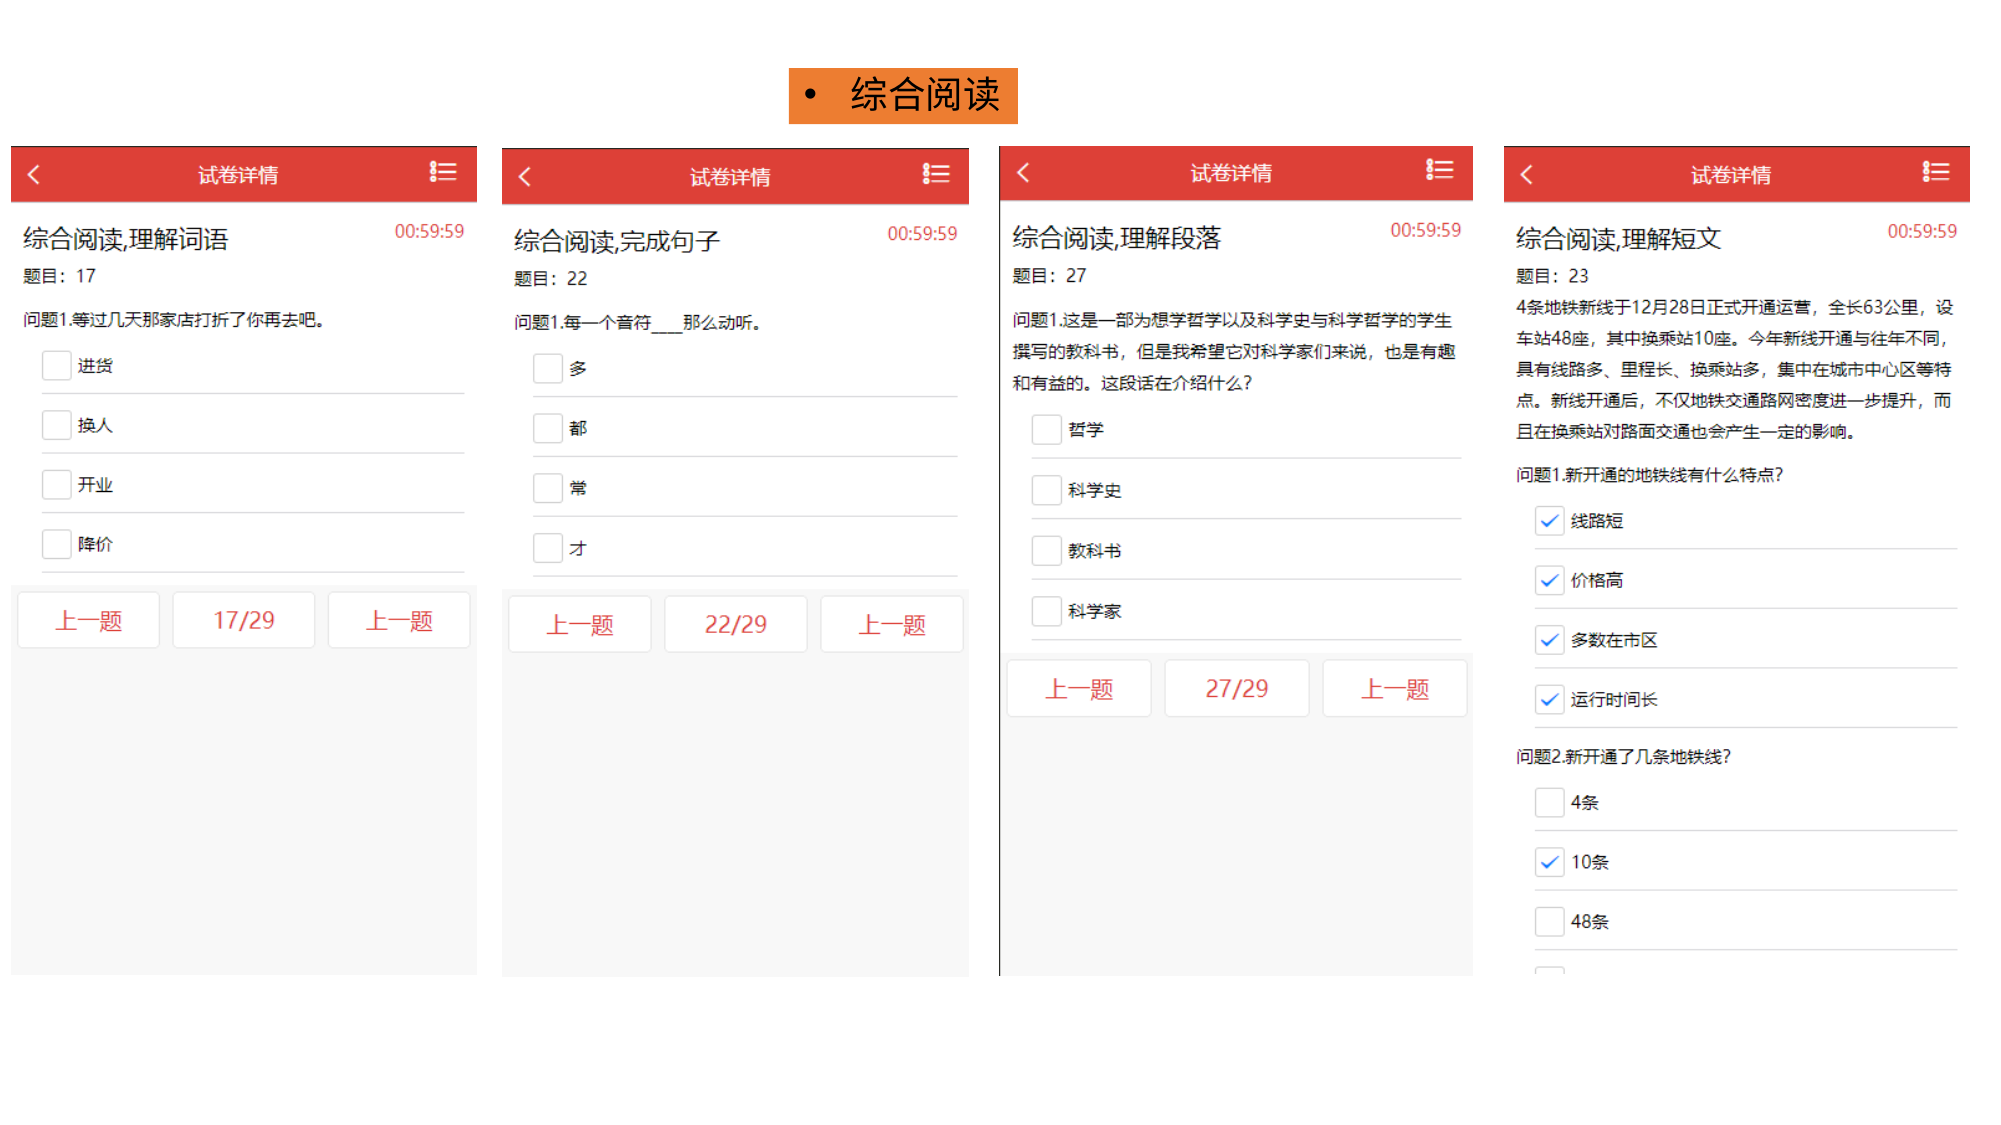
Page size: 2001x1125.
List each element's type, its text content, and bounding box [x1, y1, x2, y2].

picture [999, 146, 1473, 976]
picture [502, 148, 969, 977]
picture [1504, 146, 1970, 974]
picture [11, 146, 477, 976]
text_box 综合阅读 [788, 68, 1018, 125]
